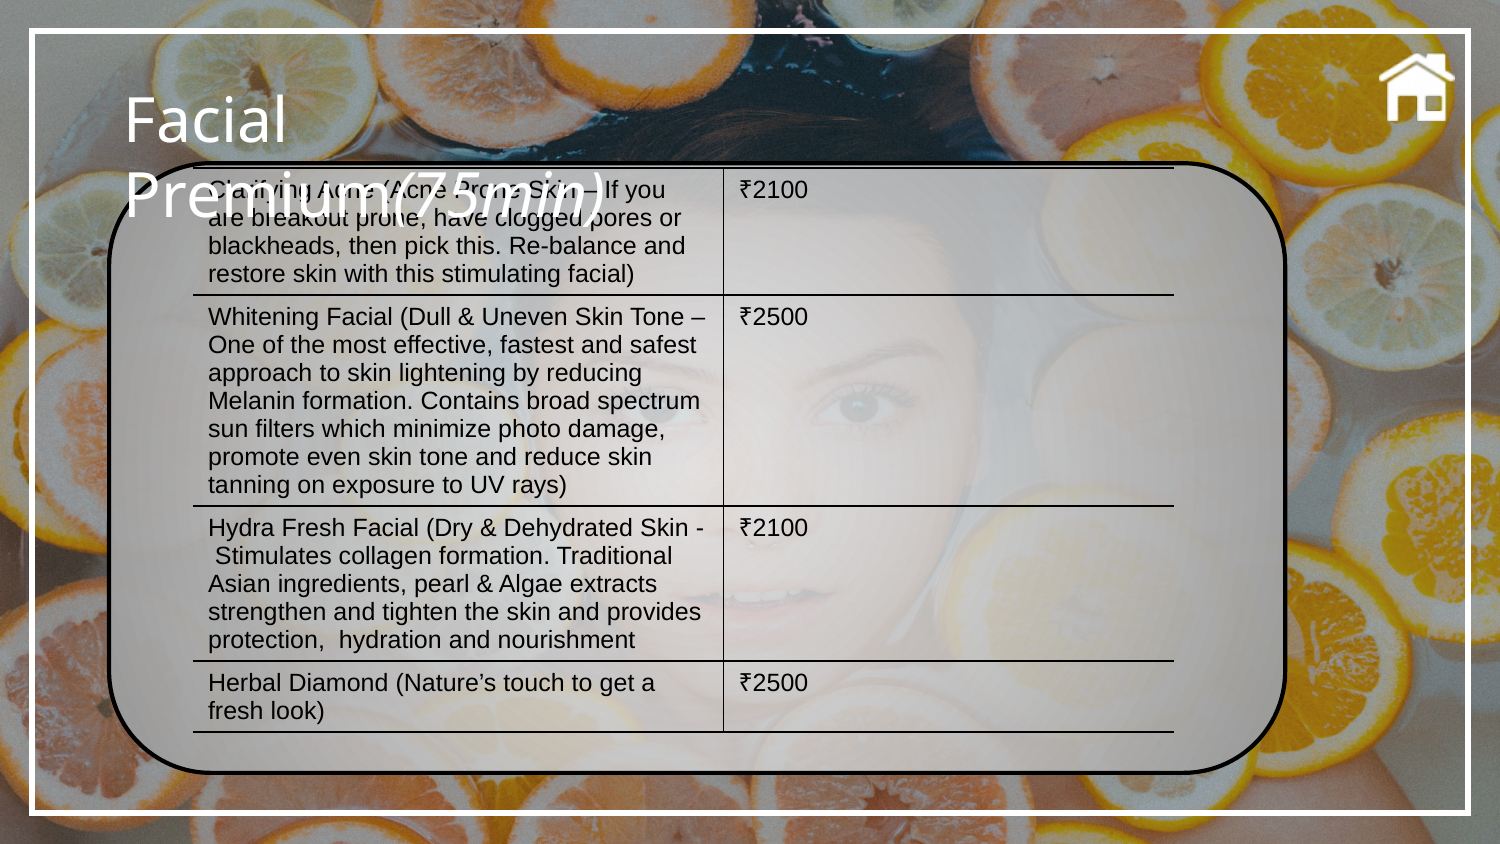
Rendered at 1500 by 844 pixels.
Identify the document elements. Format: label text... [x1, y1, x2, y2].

picture [0, 0, 1500, 844]
table_header Clarifying Acne (Acne Prone Skin – If you are breakout prone, have clogged pores or blackheads, then pick this. Re-balance and restore skin with this stimulating facial) [193, 237, 723, 294]
table_cell Hydra Fresh Facial (Dry & Dehydrated Skin - Stimulates collagen formation. Traditional Asian ingredients, pearl & Algae extracts strengthen and tighten the skin and provides protection, hydration and nourishment [193, 507, 723, 660]
text_box Facial Premium(75min) [109, 72, 744, 237]
table_cell Herbal Diamond (Nature’s touch to get a fresh look) [193, 662, 723, 731]
table_header ₹2100 [724, 169, 1174, 294]
table_cell ₹2500 [724, 296, 1174, 505]
table_cell ₹2100 [724, 507, 1174, 660]
table_cell ₹2500 [724, 662, 1174, 731]
text_box [106, 161, 1288, 775]
table_cell Whitening Facial (Dull & Uneven Skin Tone – One of the most effective, fastest and safest approach to skin lightening by reducing Melanin formation. Contains broad spectrum sun filters which minimize photo damage, promote even skin tone and reduce skin tanning on exposure to UV rays) [193, 296, 723, 505]
